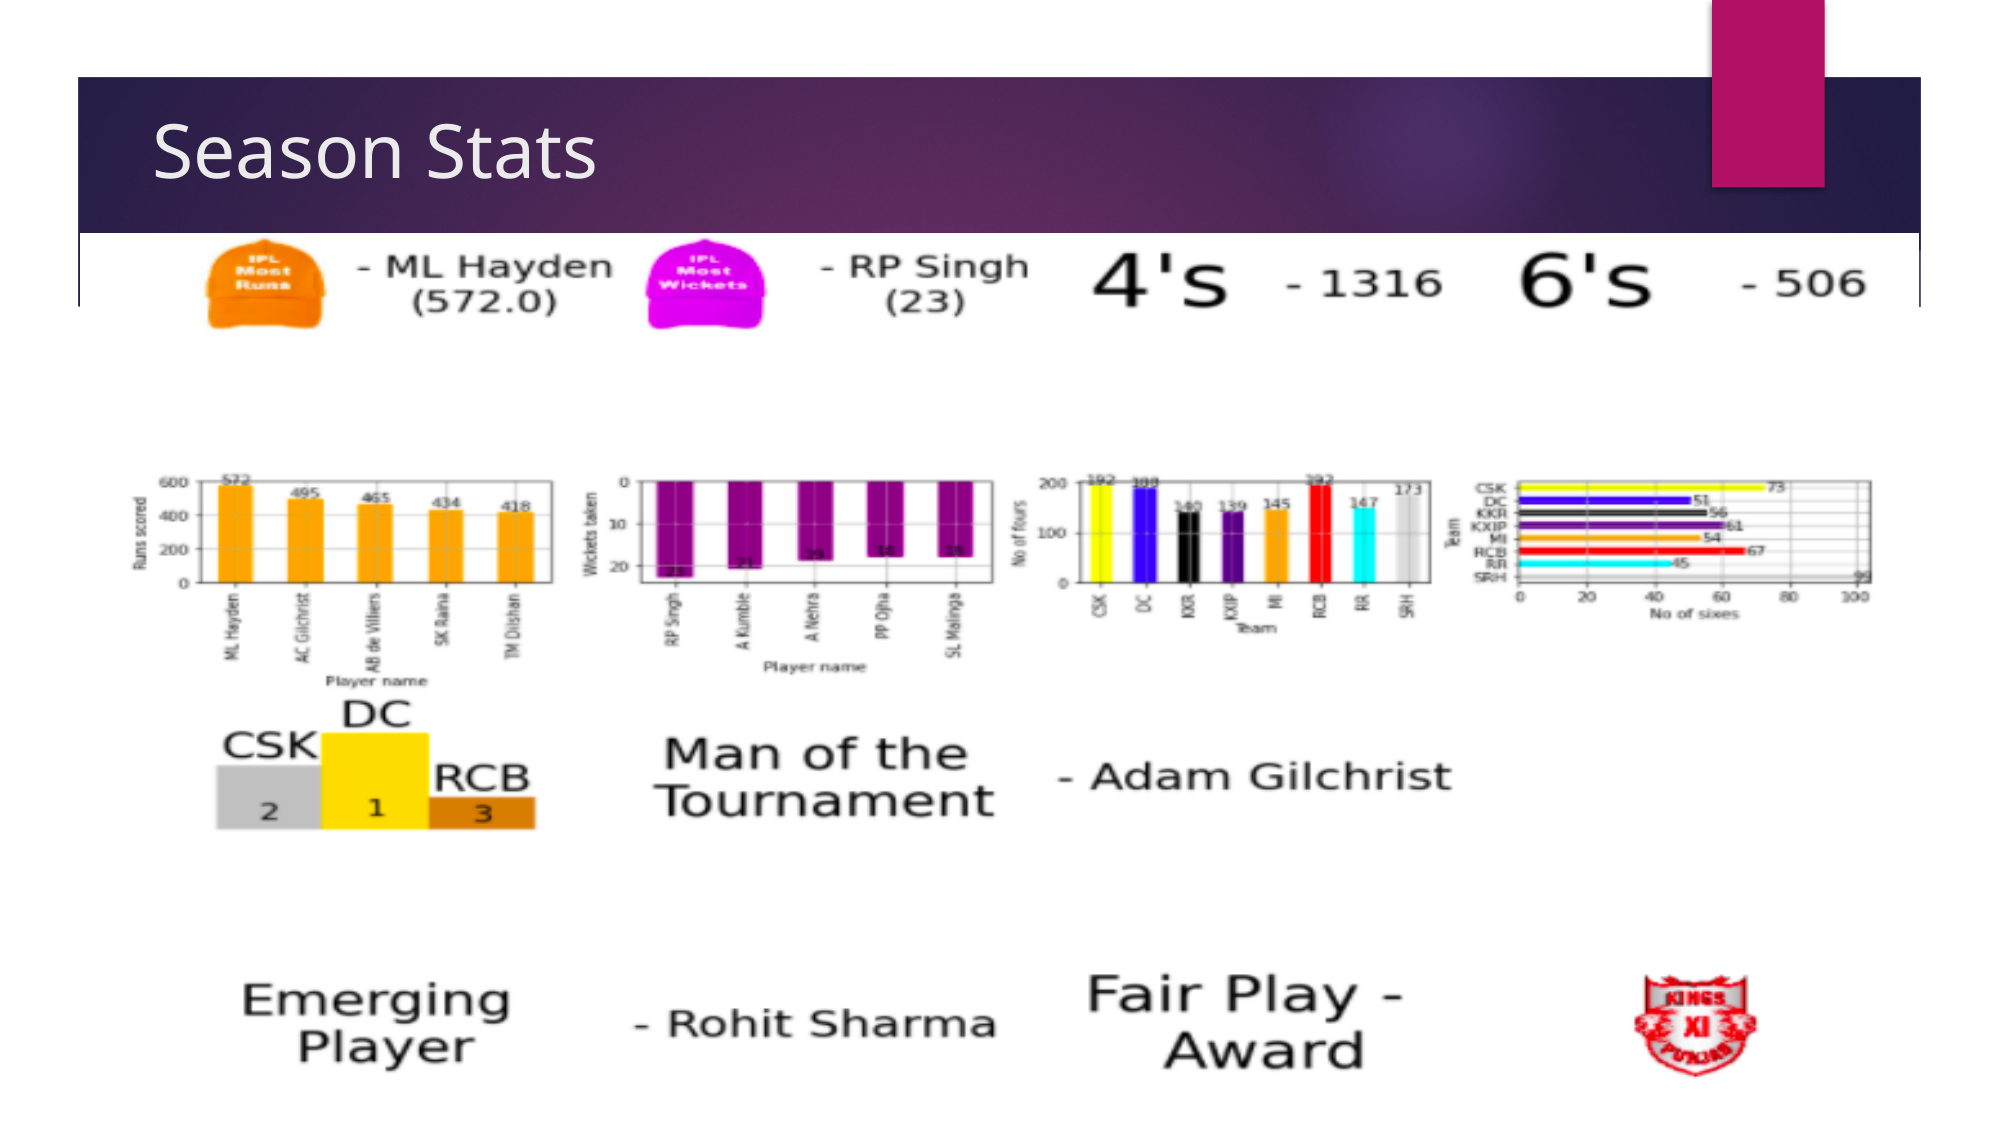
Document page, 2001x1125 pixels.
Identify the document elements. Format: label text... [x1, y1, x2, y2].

picture [79, 78, 1920, 1109]
title Season Stats [137, 90, 1627, 208]
